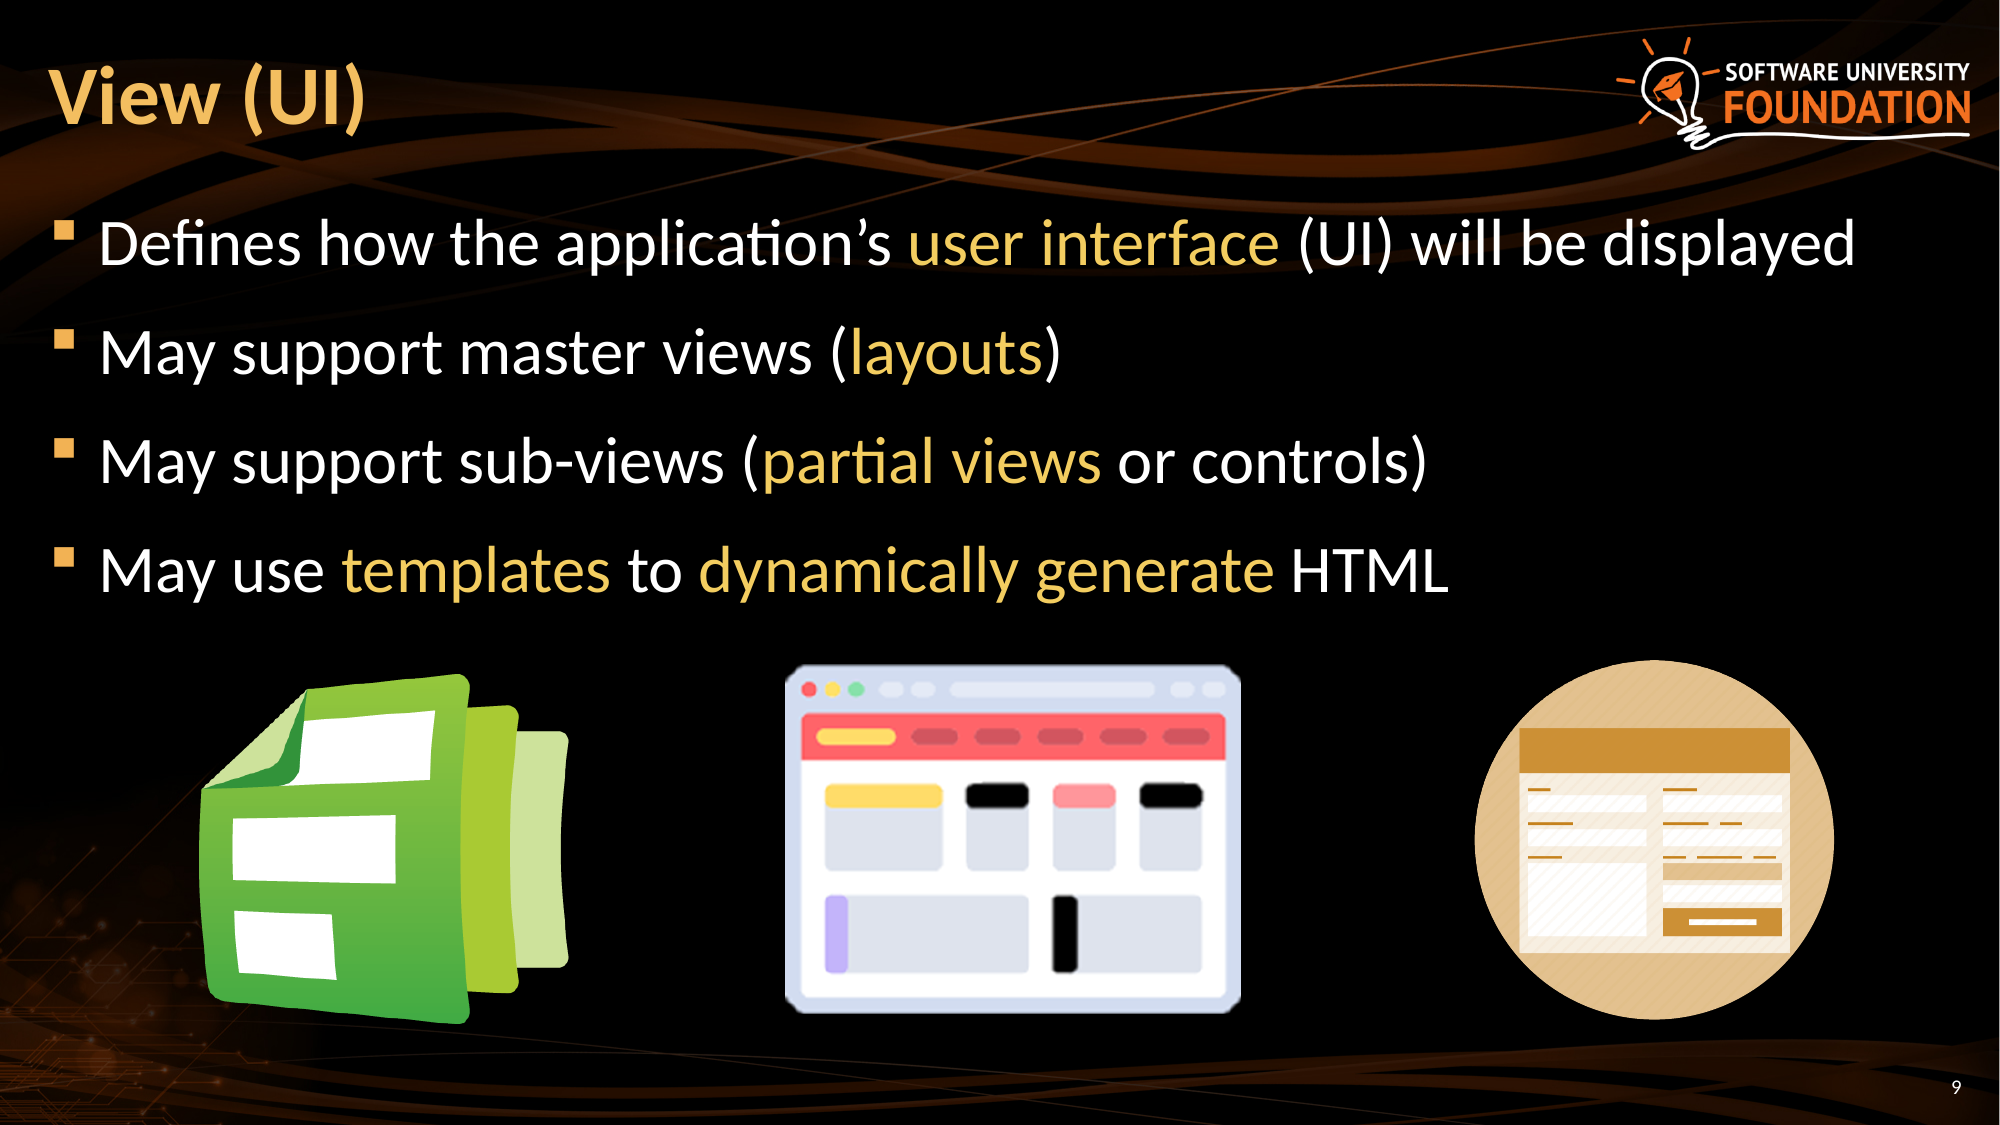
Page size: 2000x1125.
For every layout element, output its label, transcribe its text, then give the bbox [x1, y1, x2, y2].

list Defines how the application’s user interface (UI) will be displayed May support master views (layouts) May support sub-views (partial views or controls) May use templates to dynamically generate HTML [31, 188, 1968, 1103]
title View (UI) [30, 6, 1602, 189]
picture [0, 0, 2000, 1125]
